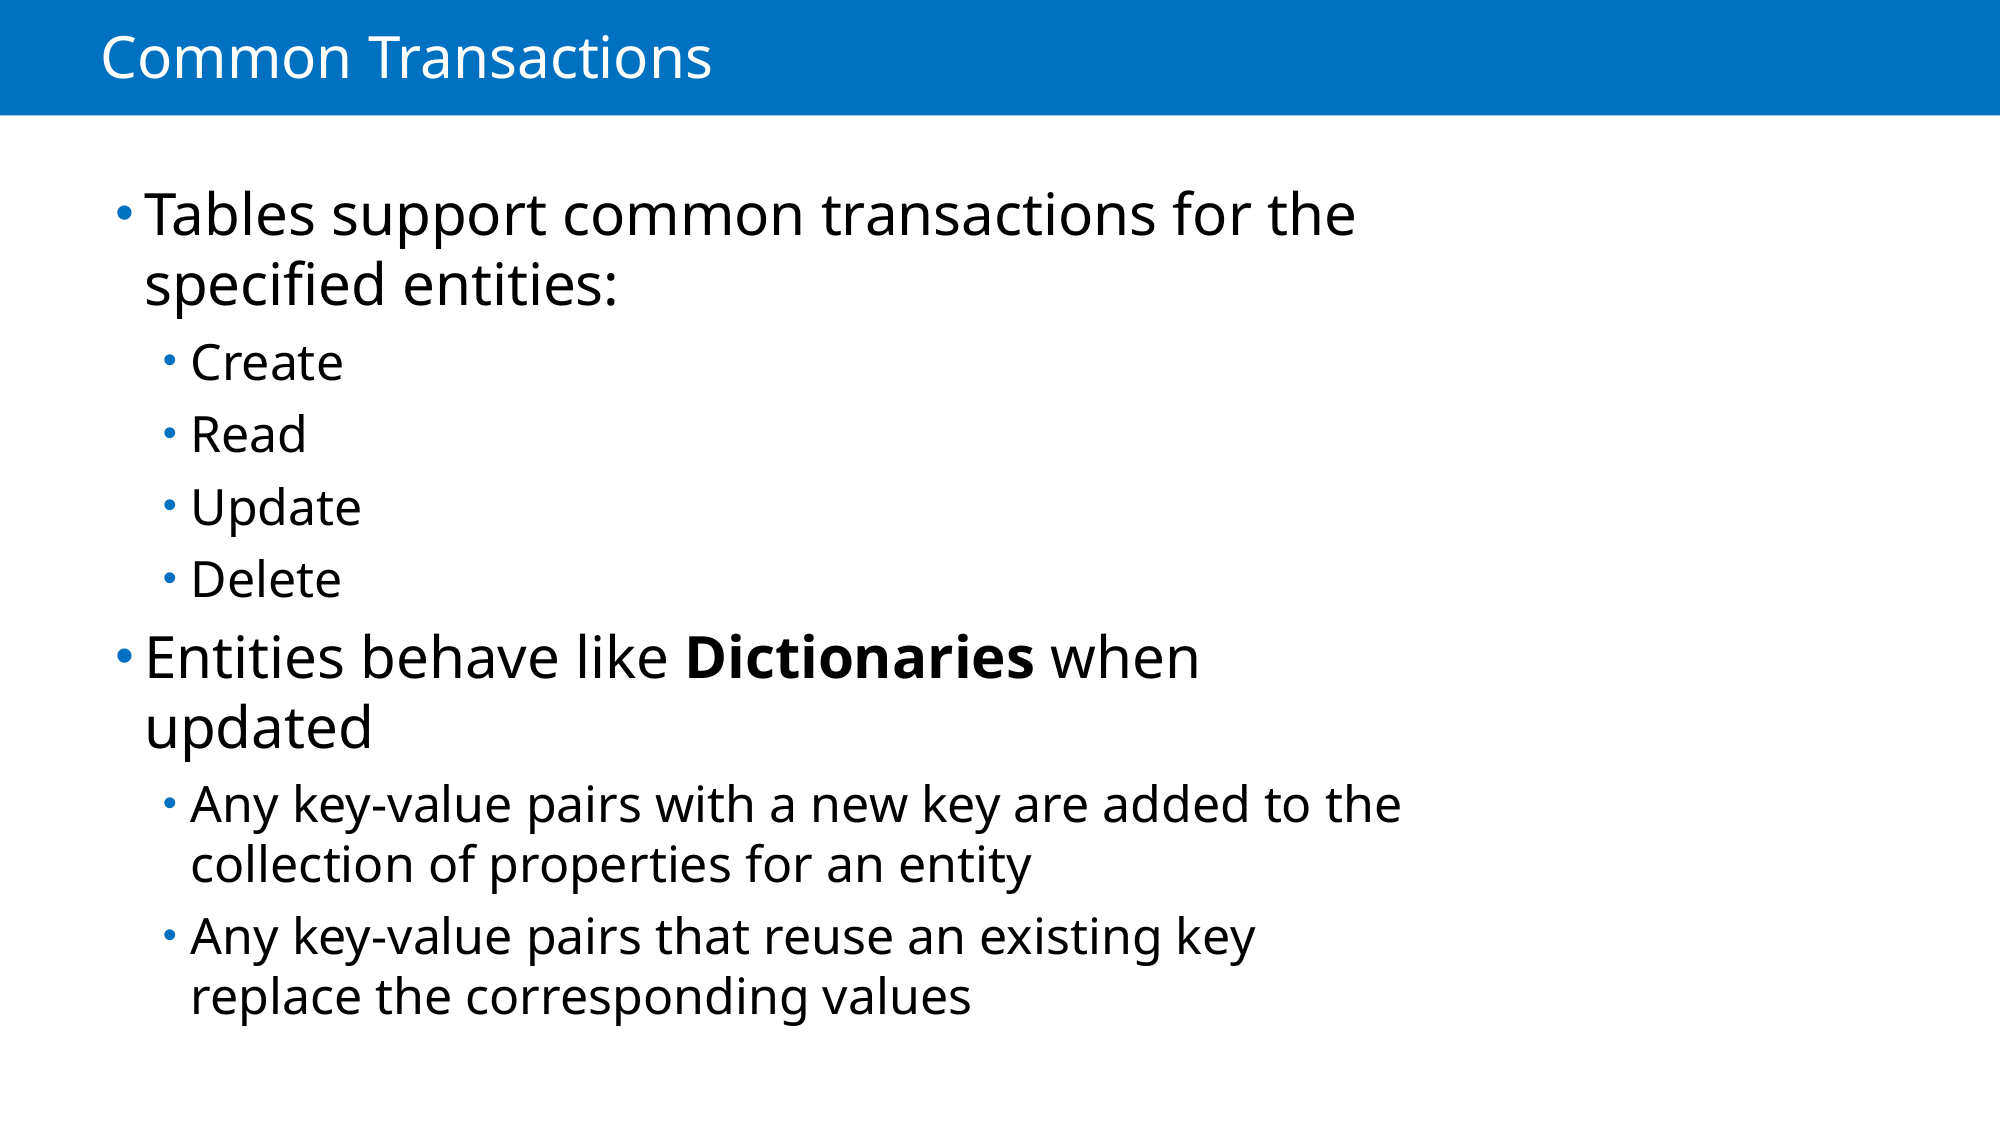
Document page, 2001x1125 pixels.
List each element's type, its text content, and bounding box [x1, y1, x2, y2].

title Common Transactions [100, 0, 1802, 122]
text_box Tables support common transactions for the specified entities: Create Read Update Delete Entities behave like Dictionaries when updated Any key-value pairs with a new key are added to the collection of properties for an entity Any key-value pairs that reuse an existing key replace the corresponding values [100, 170, 1433, 1015]
